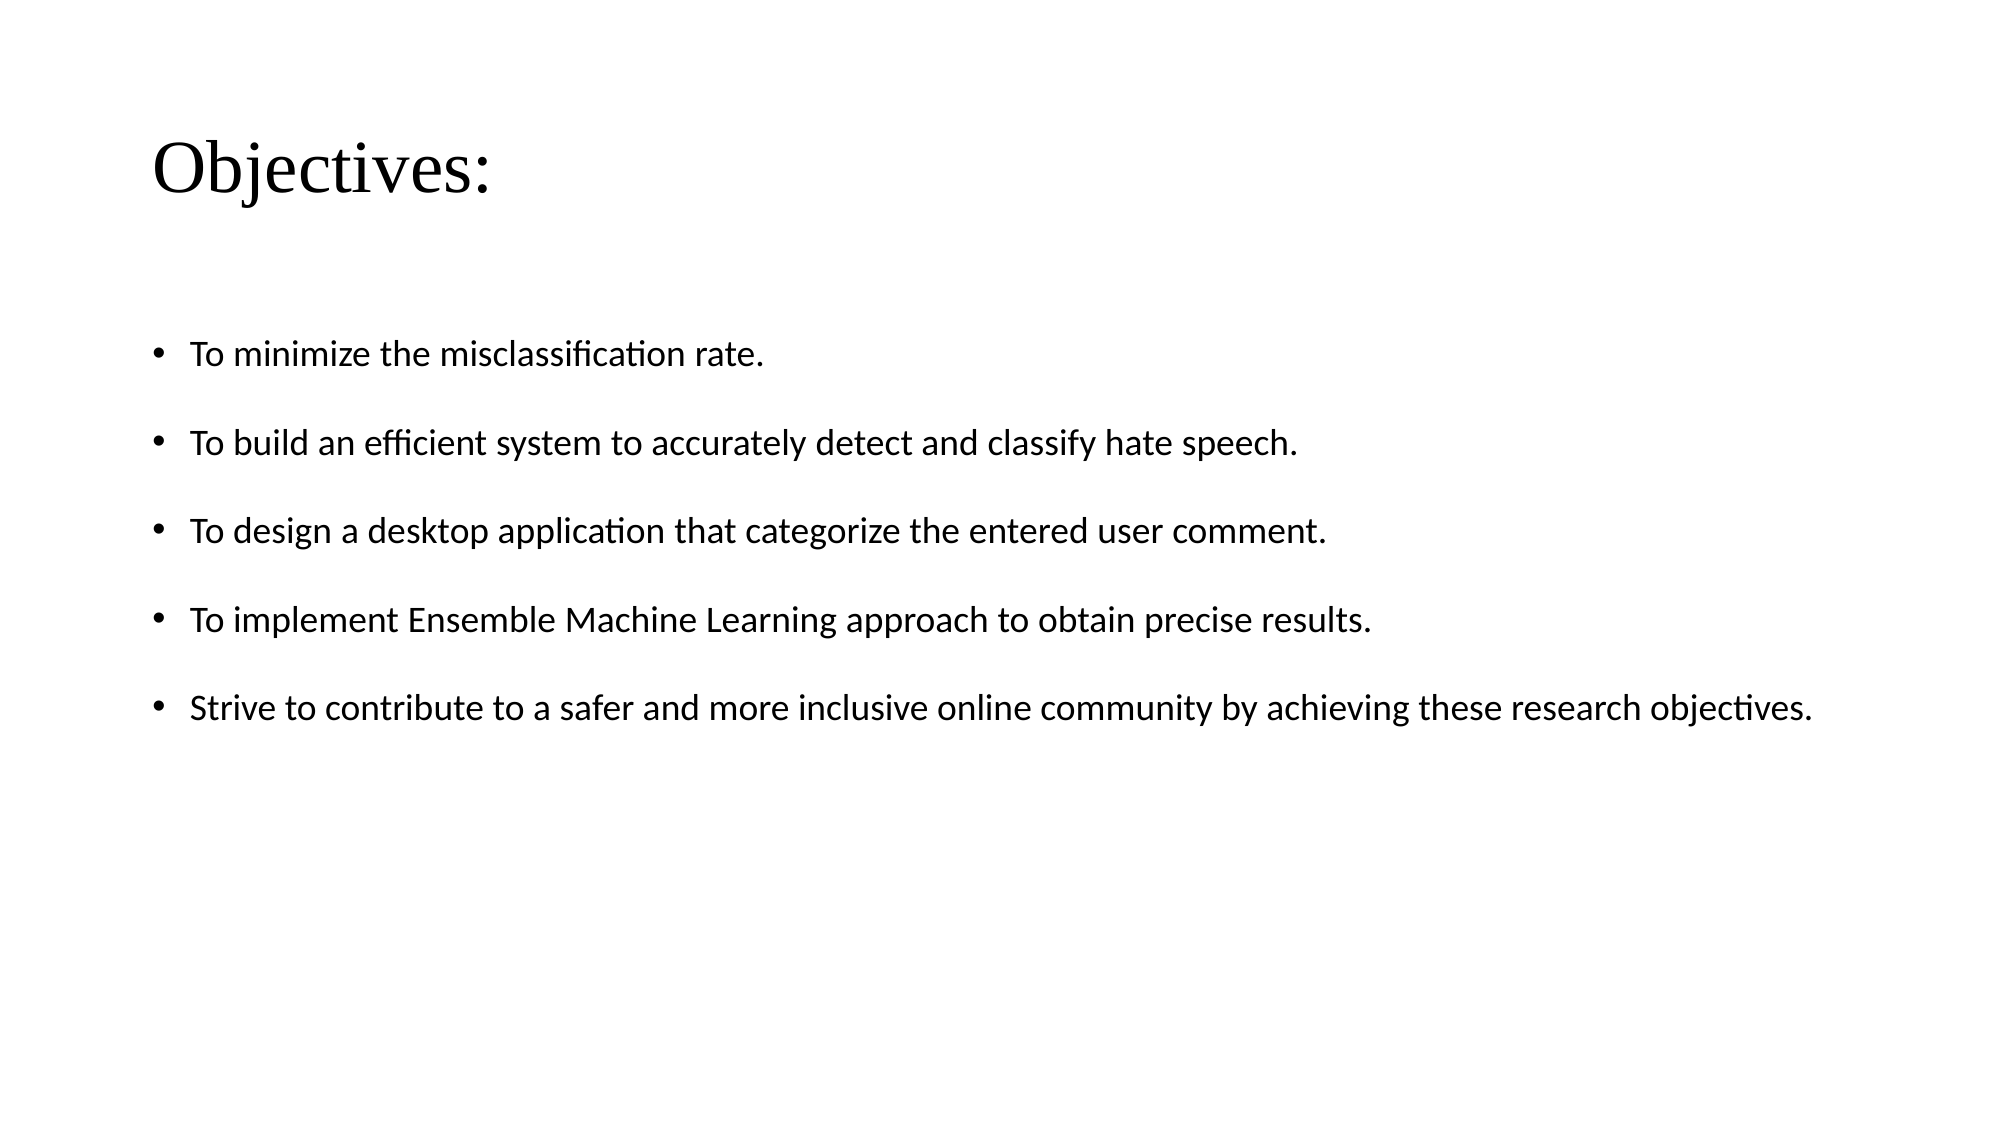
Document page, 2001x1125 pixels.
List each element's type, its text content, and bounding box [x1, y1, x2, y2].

title Objectives: [137, 59, 1863, 278]
list To minimize the misclassification rate. To build an efficient system to accurately detect and classify hate speech. To design a desktop application that categorize the entered user comment. To implement Ensemble Machine Learning approach to obtain precise results. Strive to contribute to a safer and more inclusive online community by achieving these research objectives. [137, 299, 1863, 1014]
